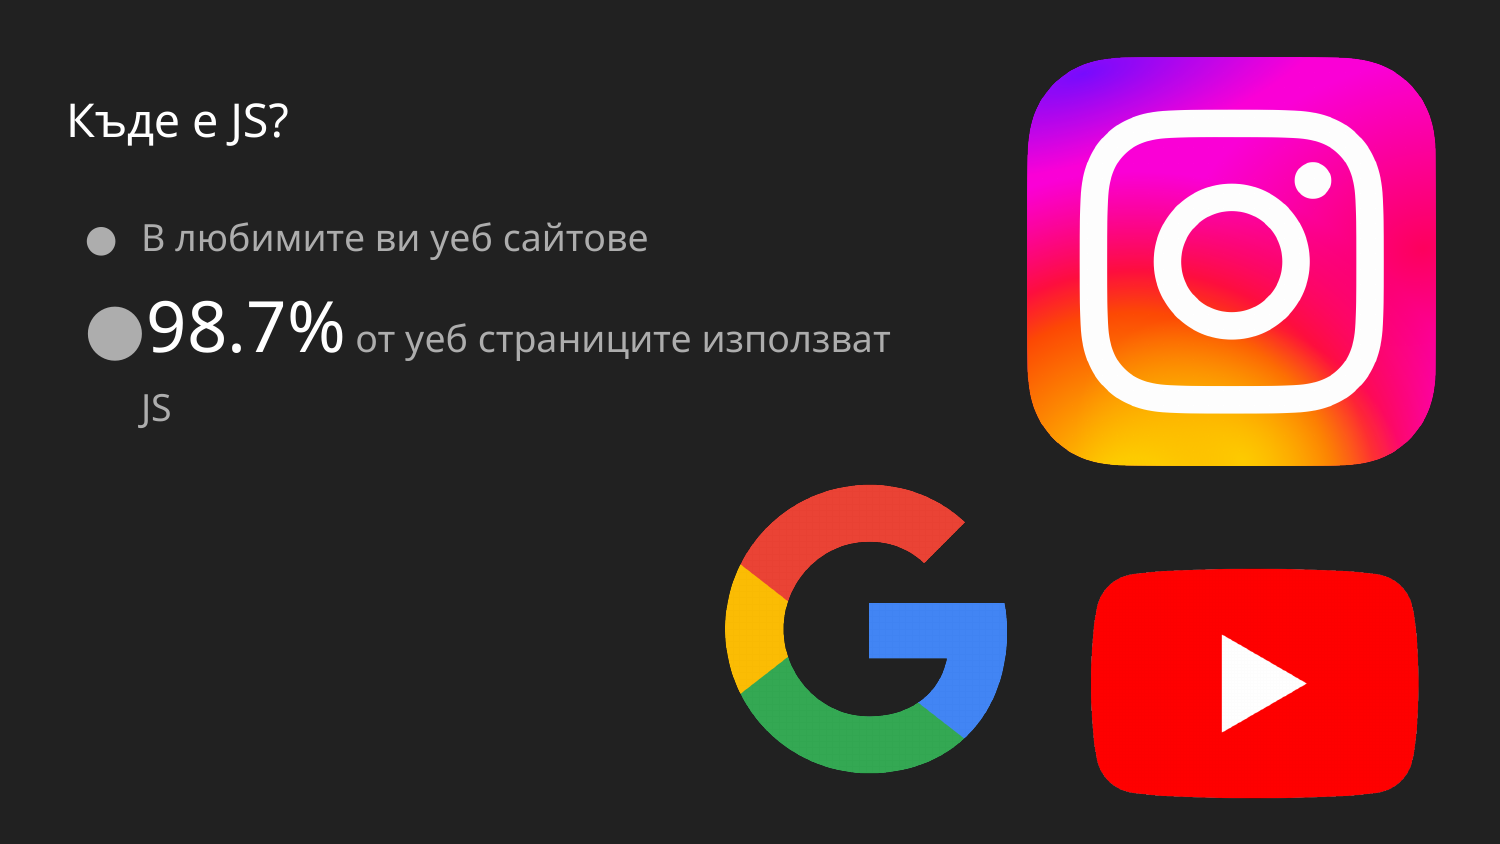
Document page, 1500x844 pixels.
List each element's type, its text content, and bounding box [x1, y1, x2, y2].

title Къде е JS? [51, 72, 1022, 167]
title Къде е JS? [1441, 72, 1449, 167]
picture [599, 57, 1500, 844]
list В любимите ви уеб сайтове 98.7% от уеб страниците използват JS [51, 189, 931, 480]
